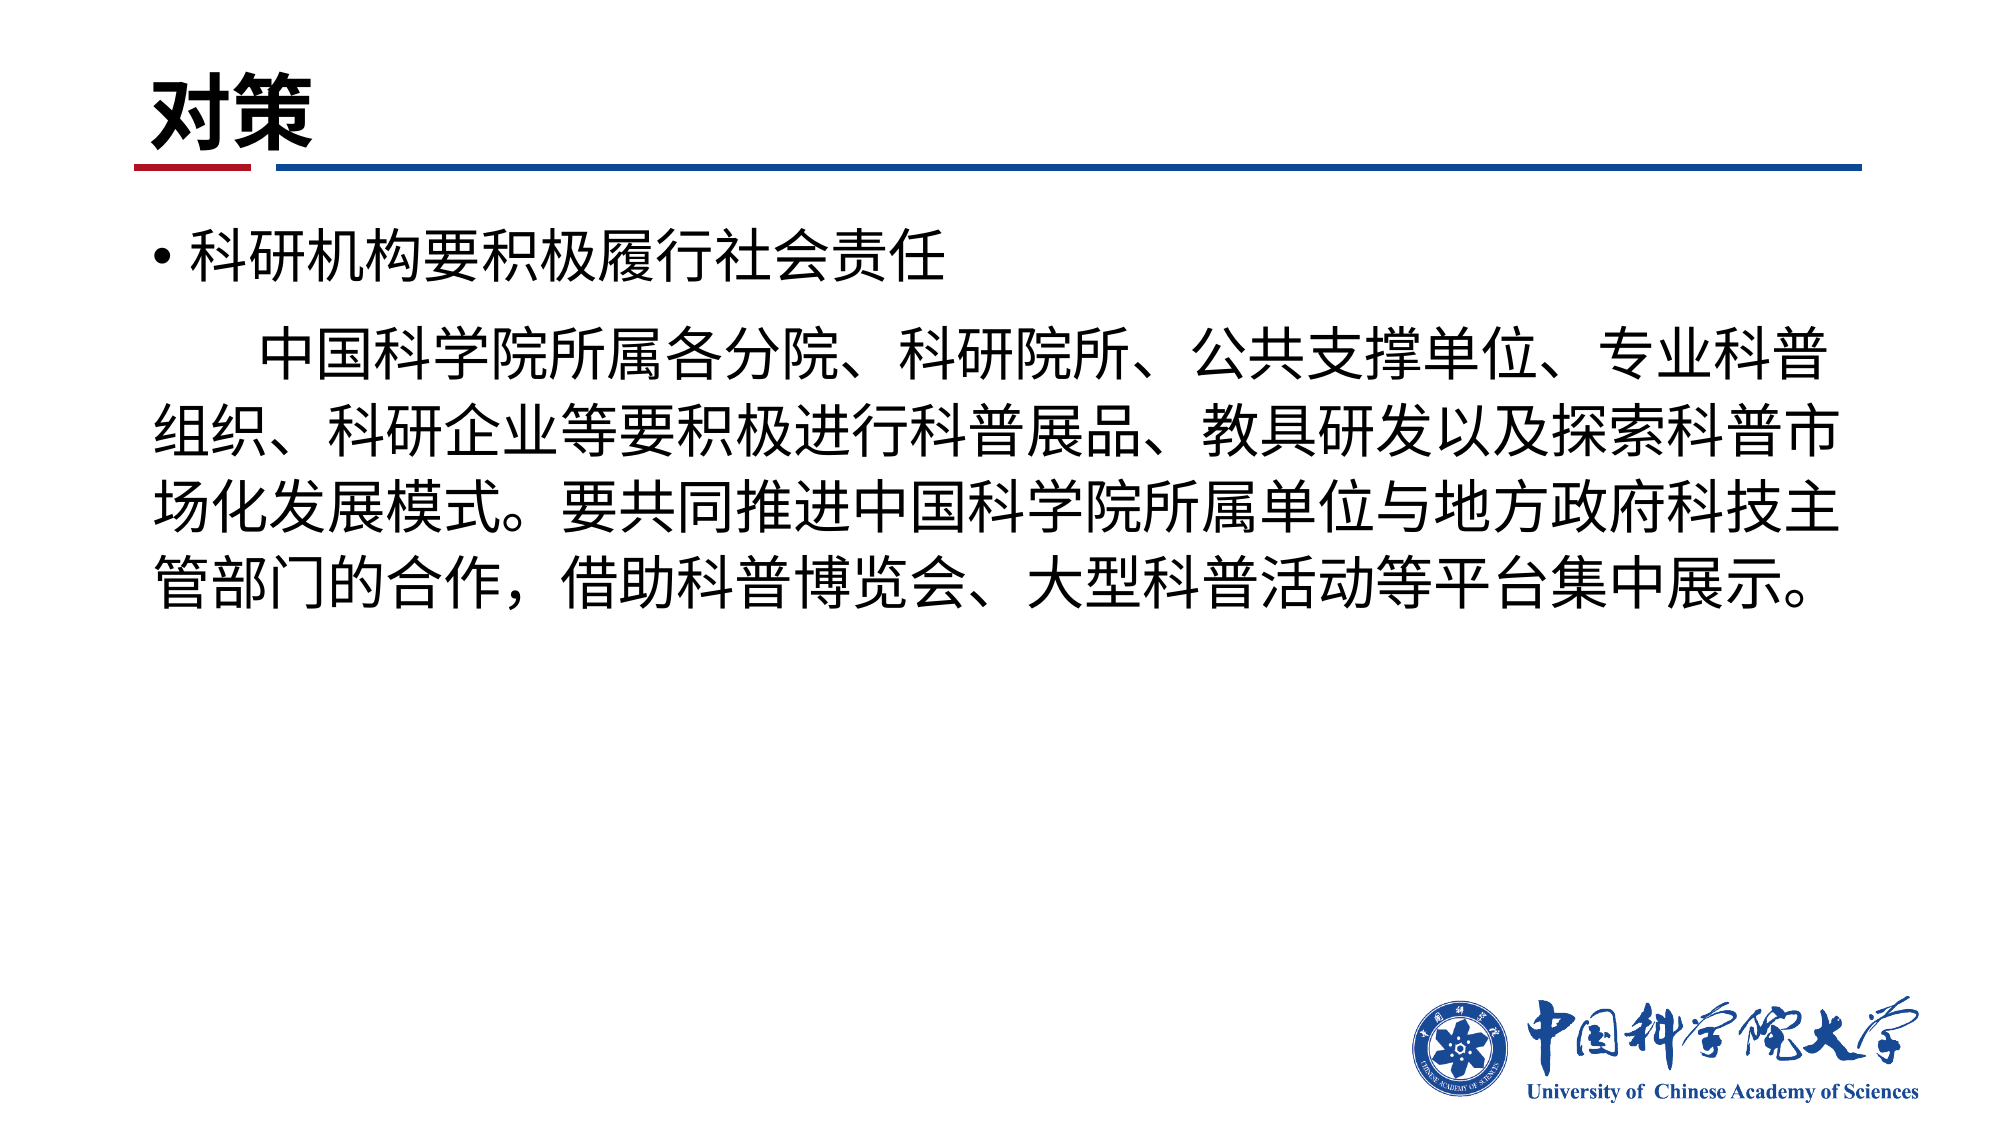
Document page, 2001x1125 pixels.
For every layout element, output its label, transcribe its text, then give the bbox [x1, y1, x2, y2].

list 科研机构要积极履行社会责任 中国科学院所属各分院、科研院所、公共支撑单位、专业科普组织、科研企业等要积极进行科普展品、教具研发以及探索科普市场化发展模式。要共同推进中国科学院所属单位与地方政府科技主管部门的合作，借助科普博览会、大型科普活动等平台集中展示。 [137, 219, 1863, 1051]
picture [1412, 996, 1919, 1103]
title 对策 [133, 0, 1863, 168]
